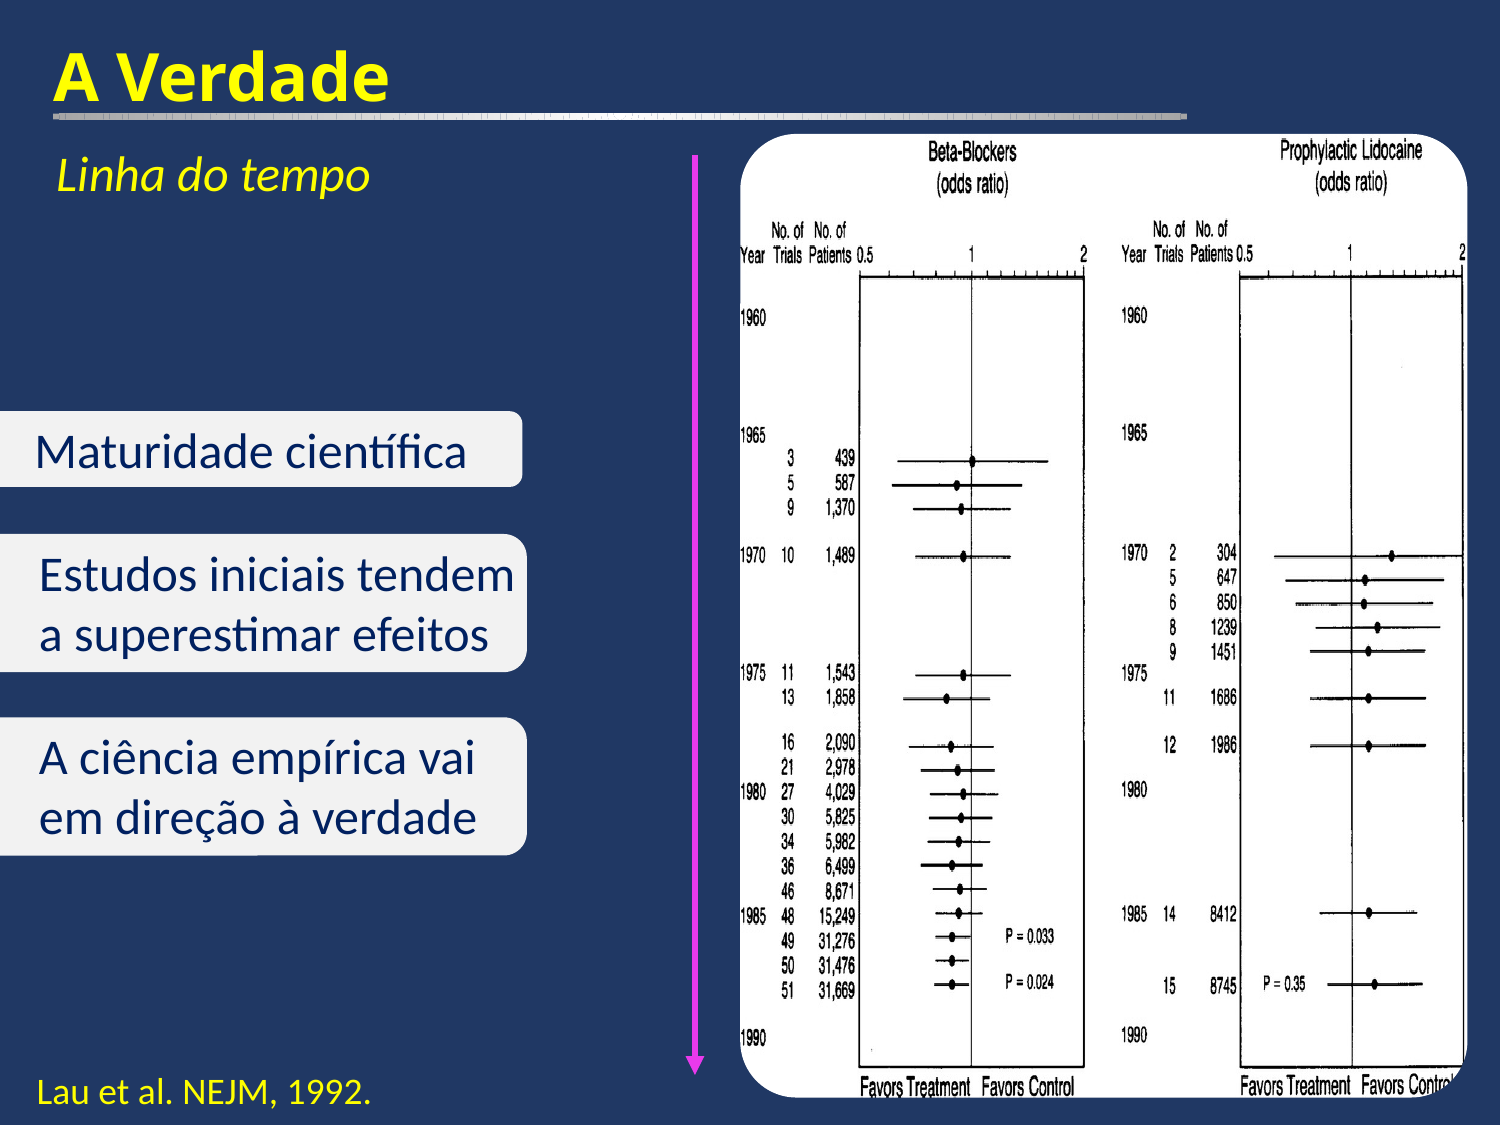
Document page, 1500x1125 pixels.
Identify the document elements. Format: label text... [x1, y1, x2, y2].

text_box [0, 410, 517, 488]
text_box Maturidade científica [19, 411, 553, 486]
text_box Estudos iniciais tendem a superestimar efeitos [24, 533, 557, 669]
text_box Linha do tempo [41, 133, 387, 209]
text_box [0, 716, 518, 857]
text_box A ciência empírica vai em direção à verdade [24, 717, 557, 852]
text_box Lau et al. NEJM, 1992. [21, 1059, 388, 1120]
picture [740, 133, 1468, 1098]
text_box [53, 113, 1187, 120]
text_box [0, 532, 518, 674]
text_box A Verdade [38, 27, 1498, 240]
